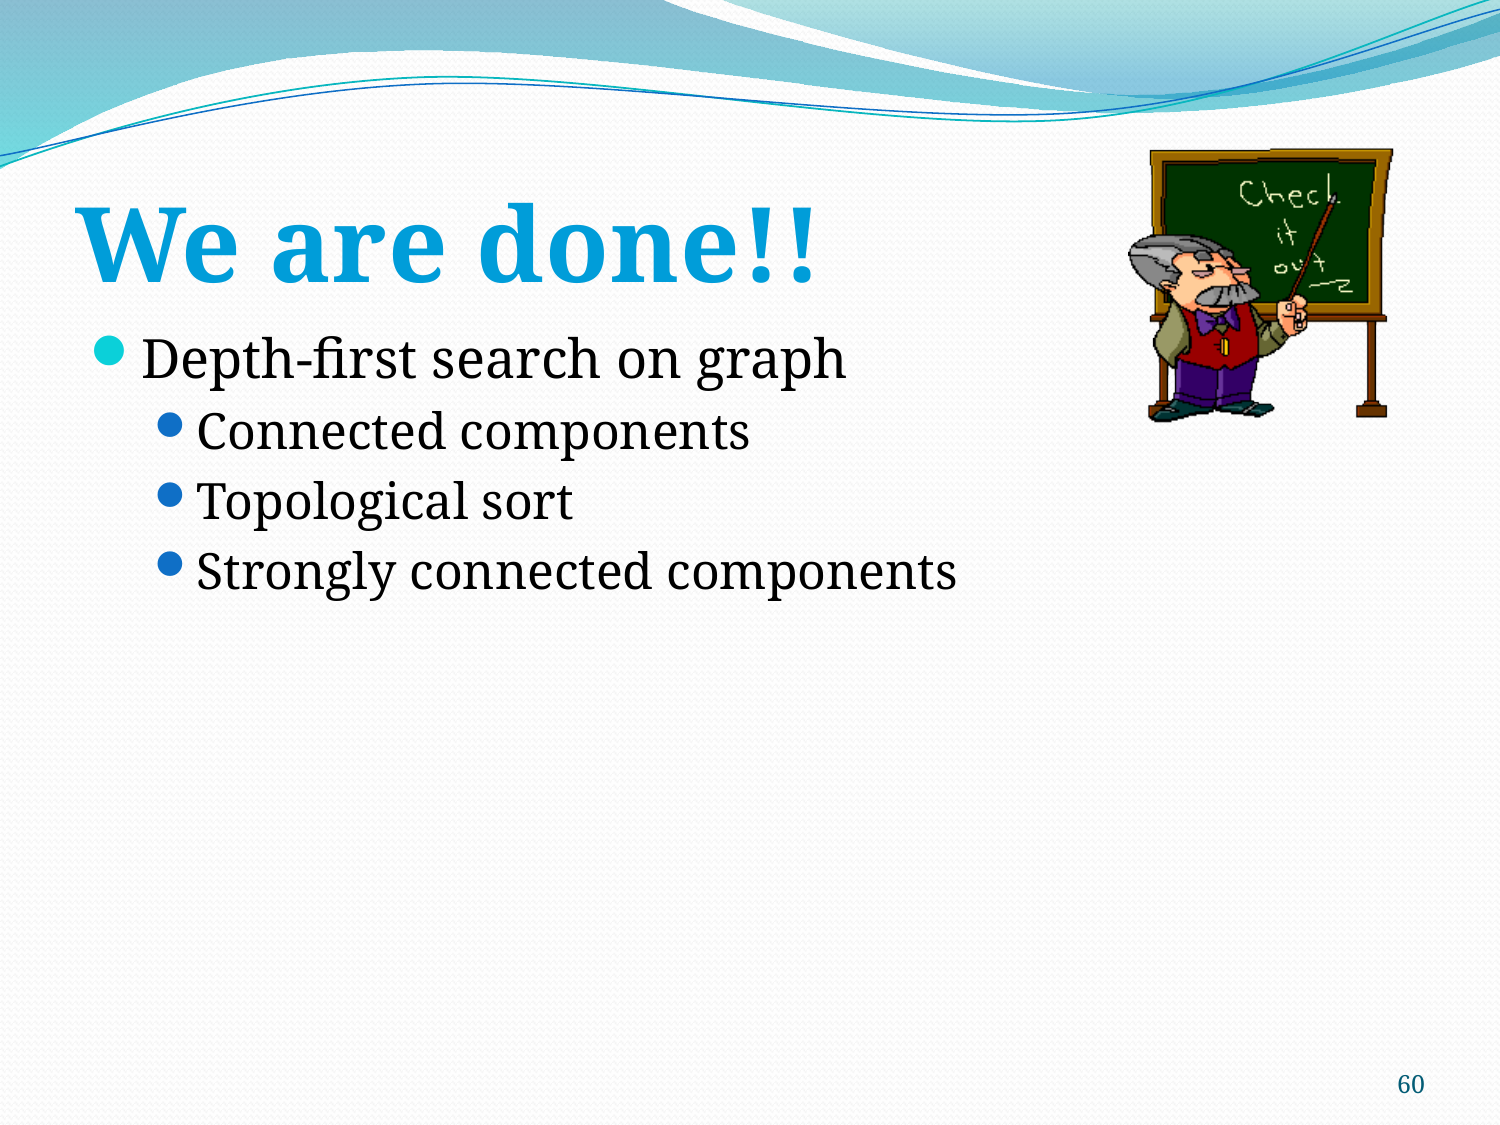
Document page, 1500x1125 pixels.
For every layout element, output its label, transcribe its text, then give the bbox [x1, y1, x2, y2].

slide_number 60 [1299, 1042, 1425, 1103]
list Depth-first search on graph Connected components Topological sort Strongly connected components [75, 317, 1425, 1038]
title We are done!! [75, 115, 1425, 303]
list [1127, 125, 1401, 425]
